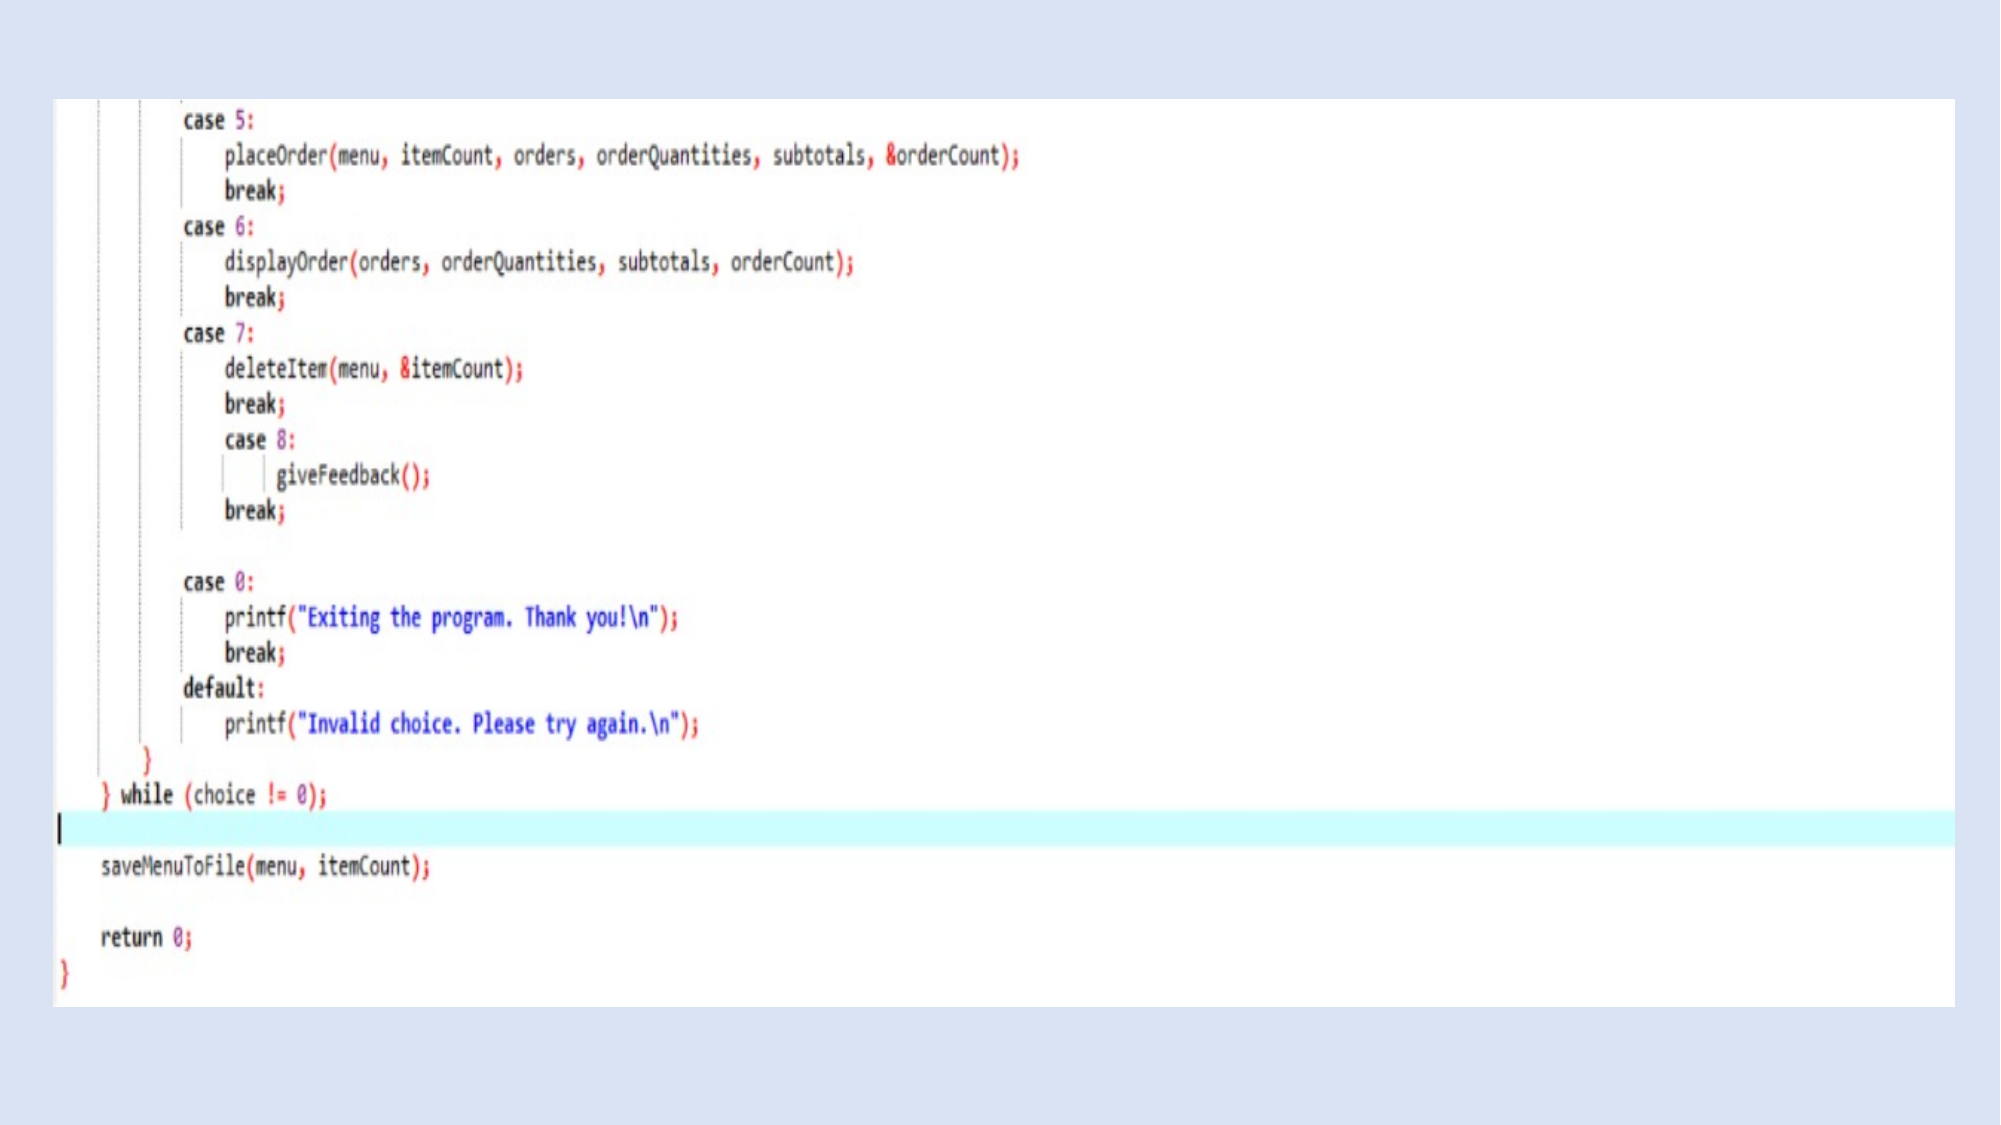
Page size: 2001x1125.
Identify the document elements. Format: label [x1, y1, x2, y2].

picture [53, 99, 1955, 1007]
